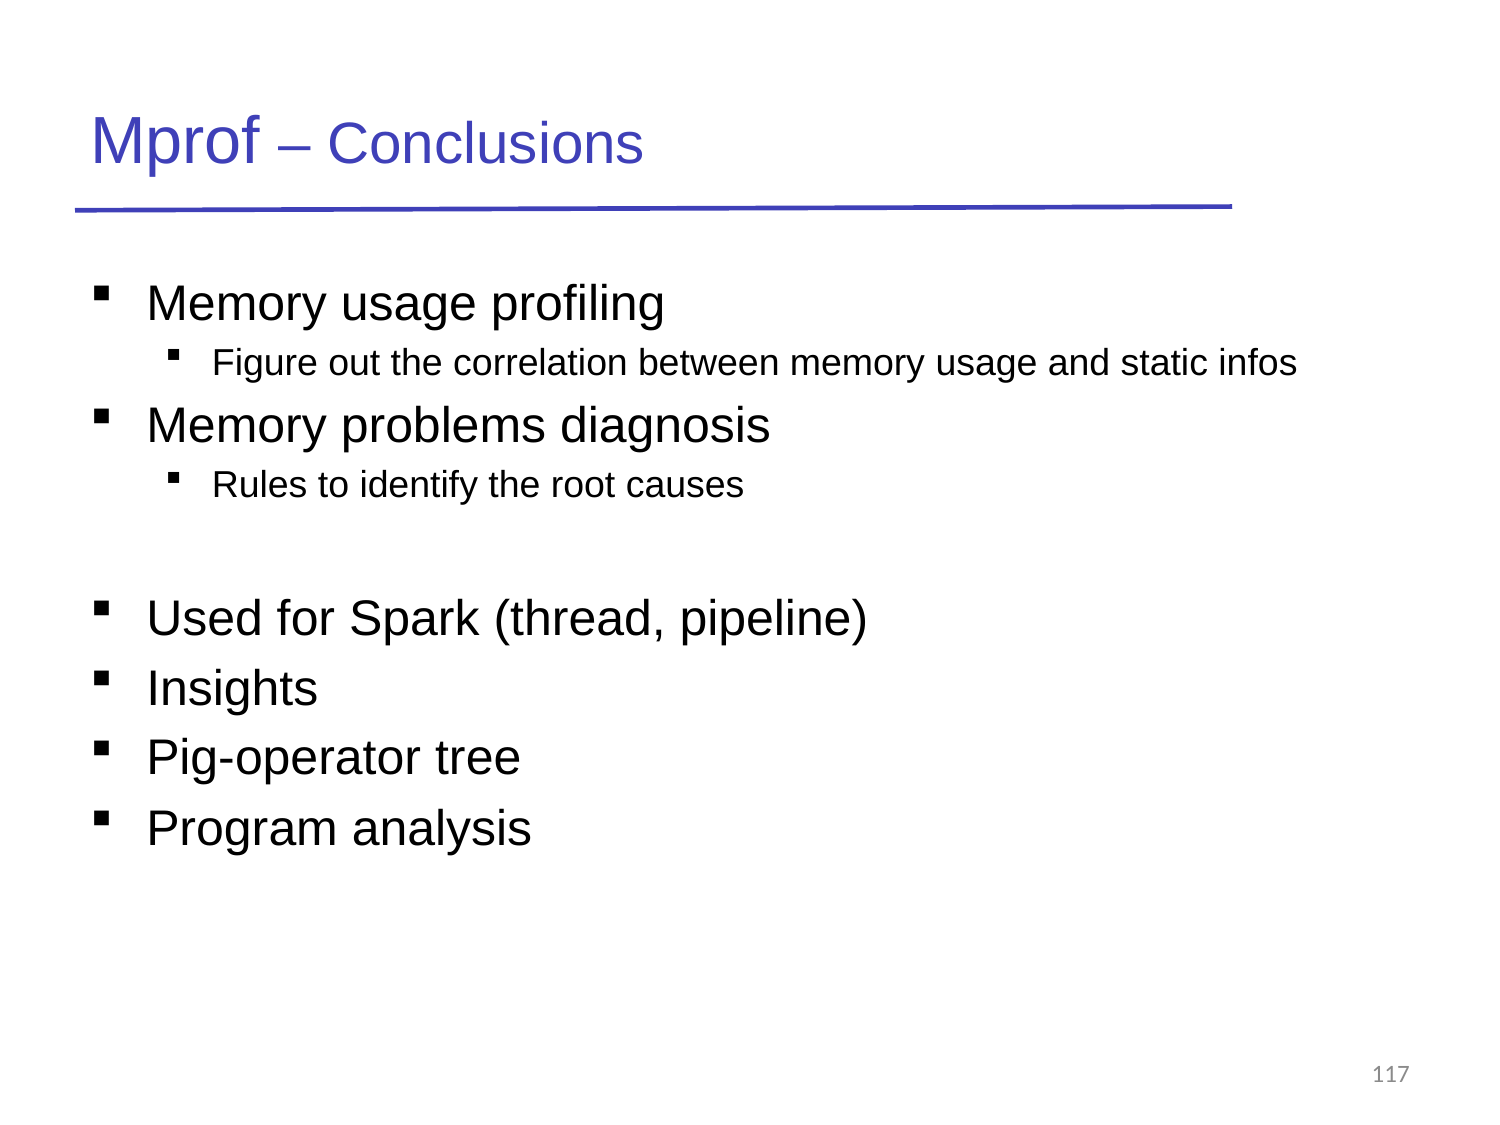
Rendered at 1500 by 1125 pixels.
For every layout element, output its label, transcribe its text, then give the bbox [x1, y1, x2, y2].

list Memory usage profiling Figure out the correlation between memory usage and static infos Memory problems diagnosis Rules to identify the root causes Used for Spark (thread, pipeline) Insights Pig-operator tree Program analysis [75, 262, 1425, 1005]
slide_number 117 [1074, 1042, 1425, 1103]
title Mprof – Conclusions [75, 67, 1425, 207]
